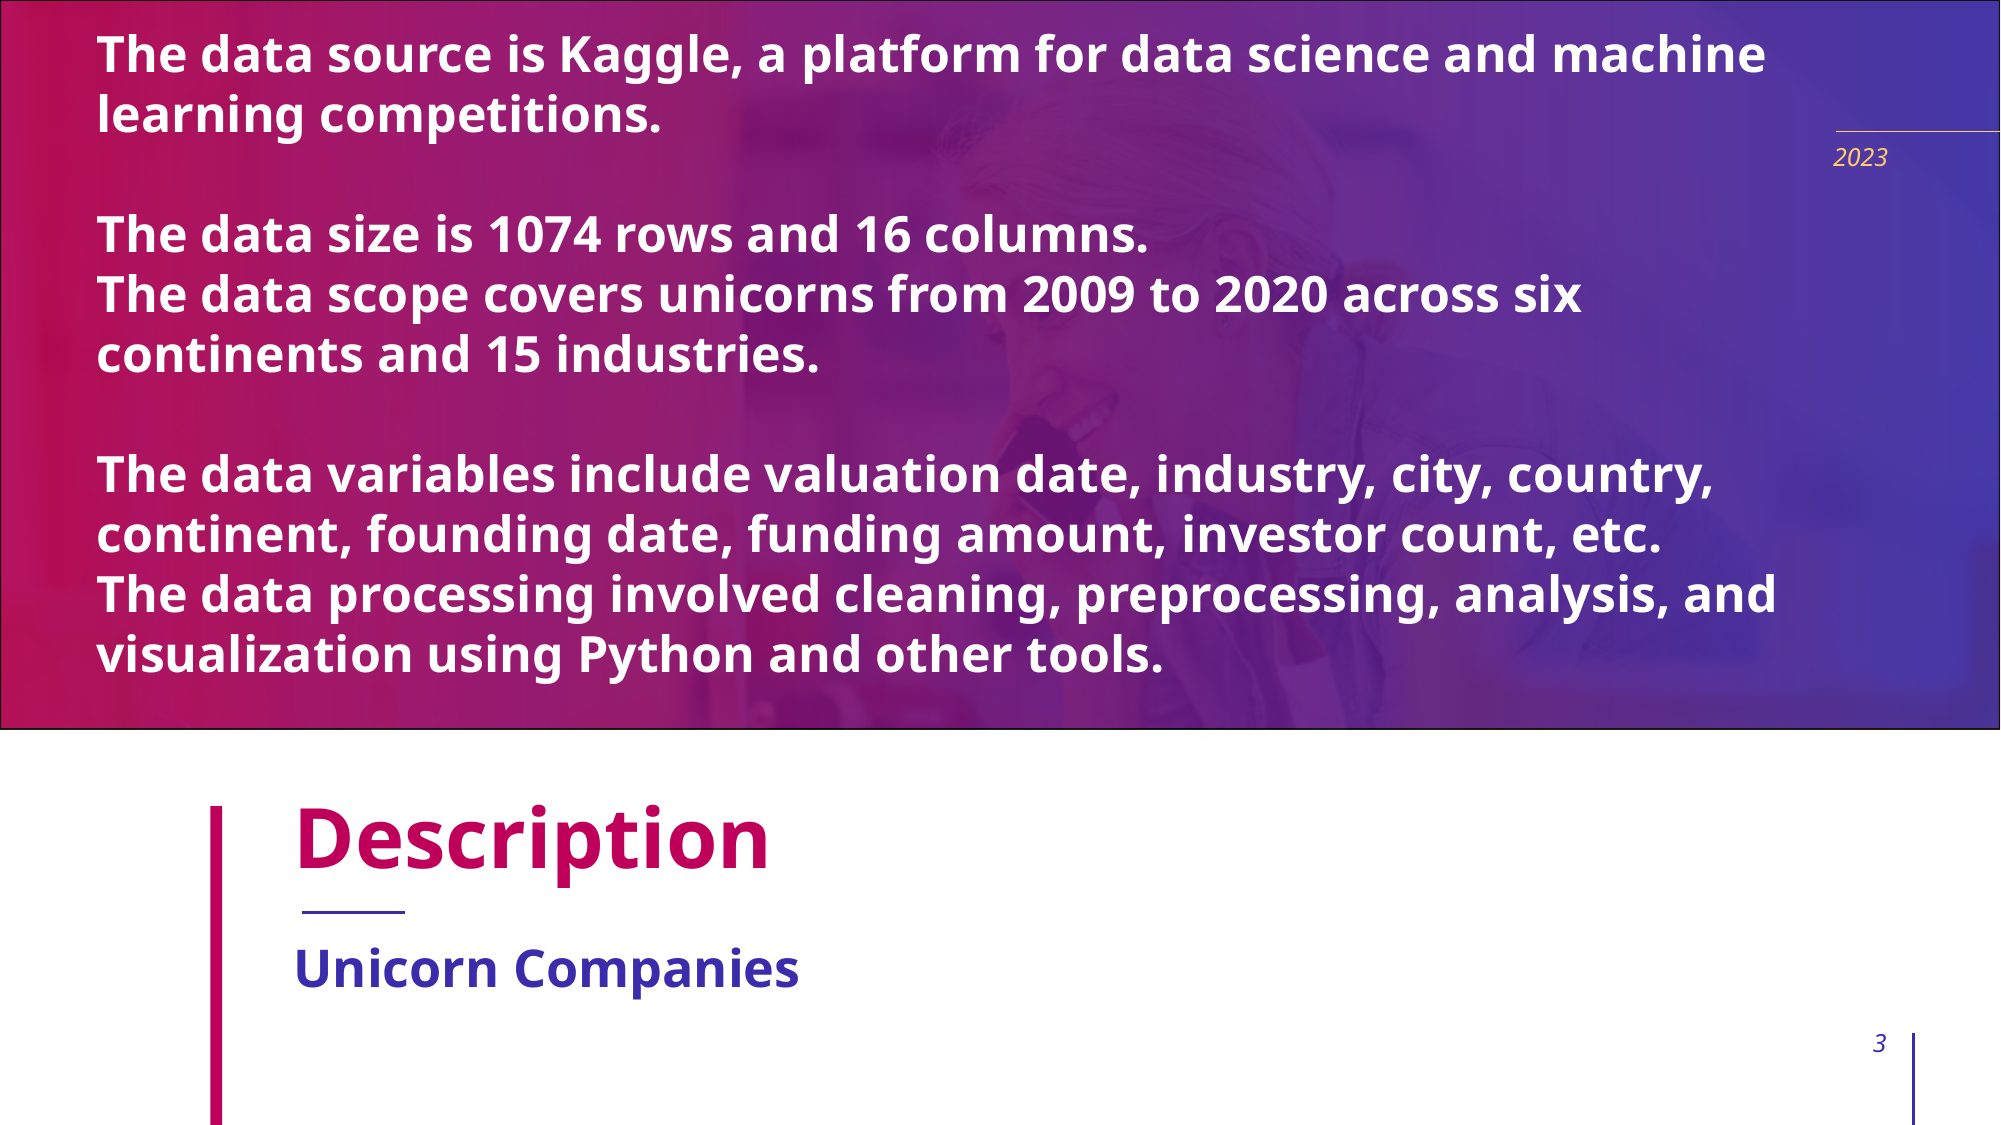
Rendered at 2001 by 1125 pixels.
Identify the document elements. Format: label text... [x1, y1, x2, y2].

title Description [278, 744, 1819, 895]
picture [0, 0, 2001, 1125]
text_box The data source is Kaggle, a platform for data science and machine learning competitions. The data size is 1074 rows and 16 columns. The data scope covers unicorns from 2009 to 2020 across six continents and 15 industries. The data variables include valuation date, industry, city, country, continent, founding date, funding amount, investor count, etc. The data processing involved cleaning, preprocessing, analysis, and visualization using Python and other tools. [81, 14, 1804, 690]
list 2023 [1818, 137, 1919, 192]
slide_number 3 [1451, 1015, 1902, 1075]
list Unicorn Companies [278, 935, 1819, 1022]
